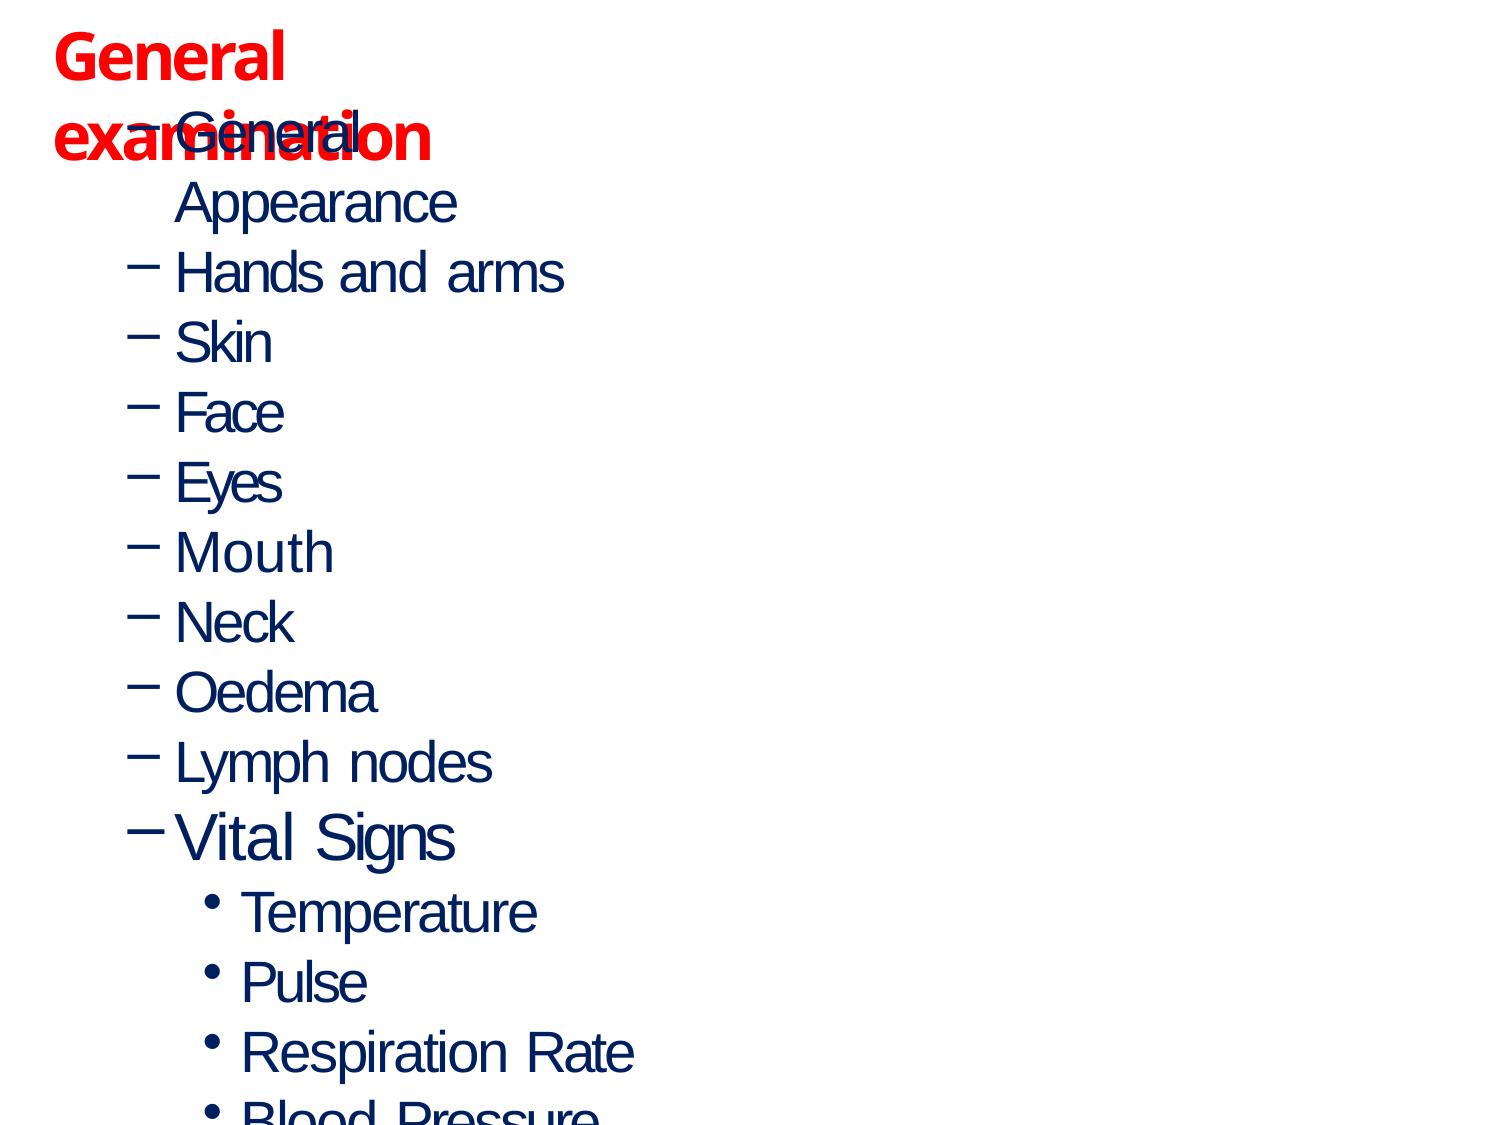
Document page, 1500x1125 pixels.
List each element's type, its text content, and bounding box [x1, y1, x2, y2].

text_box General Appearance Hands and arms Skin Face Eyes Mouth Neck Oedema Lymph nodes Vital Signs Temperature Pulse Respiration Rate Blood Pressure [125, 92, 659, 1125]
title General examination [50, 11, 633, 202]
